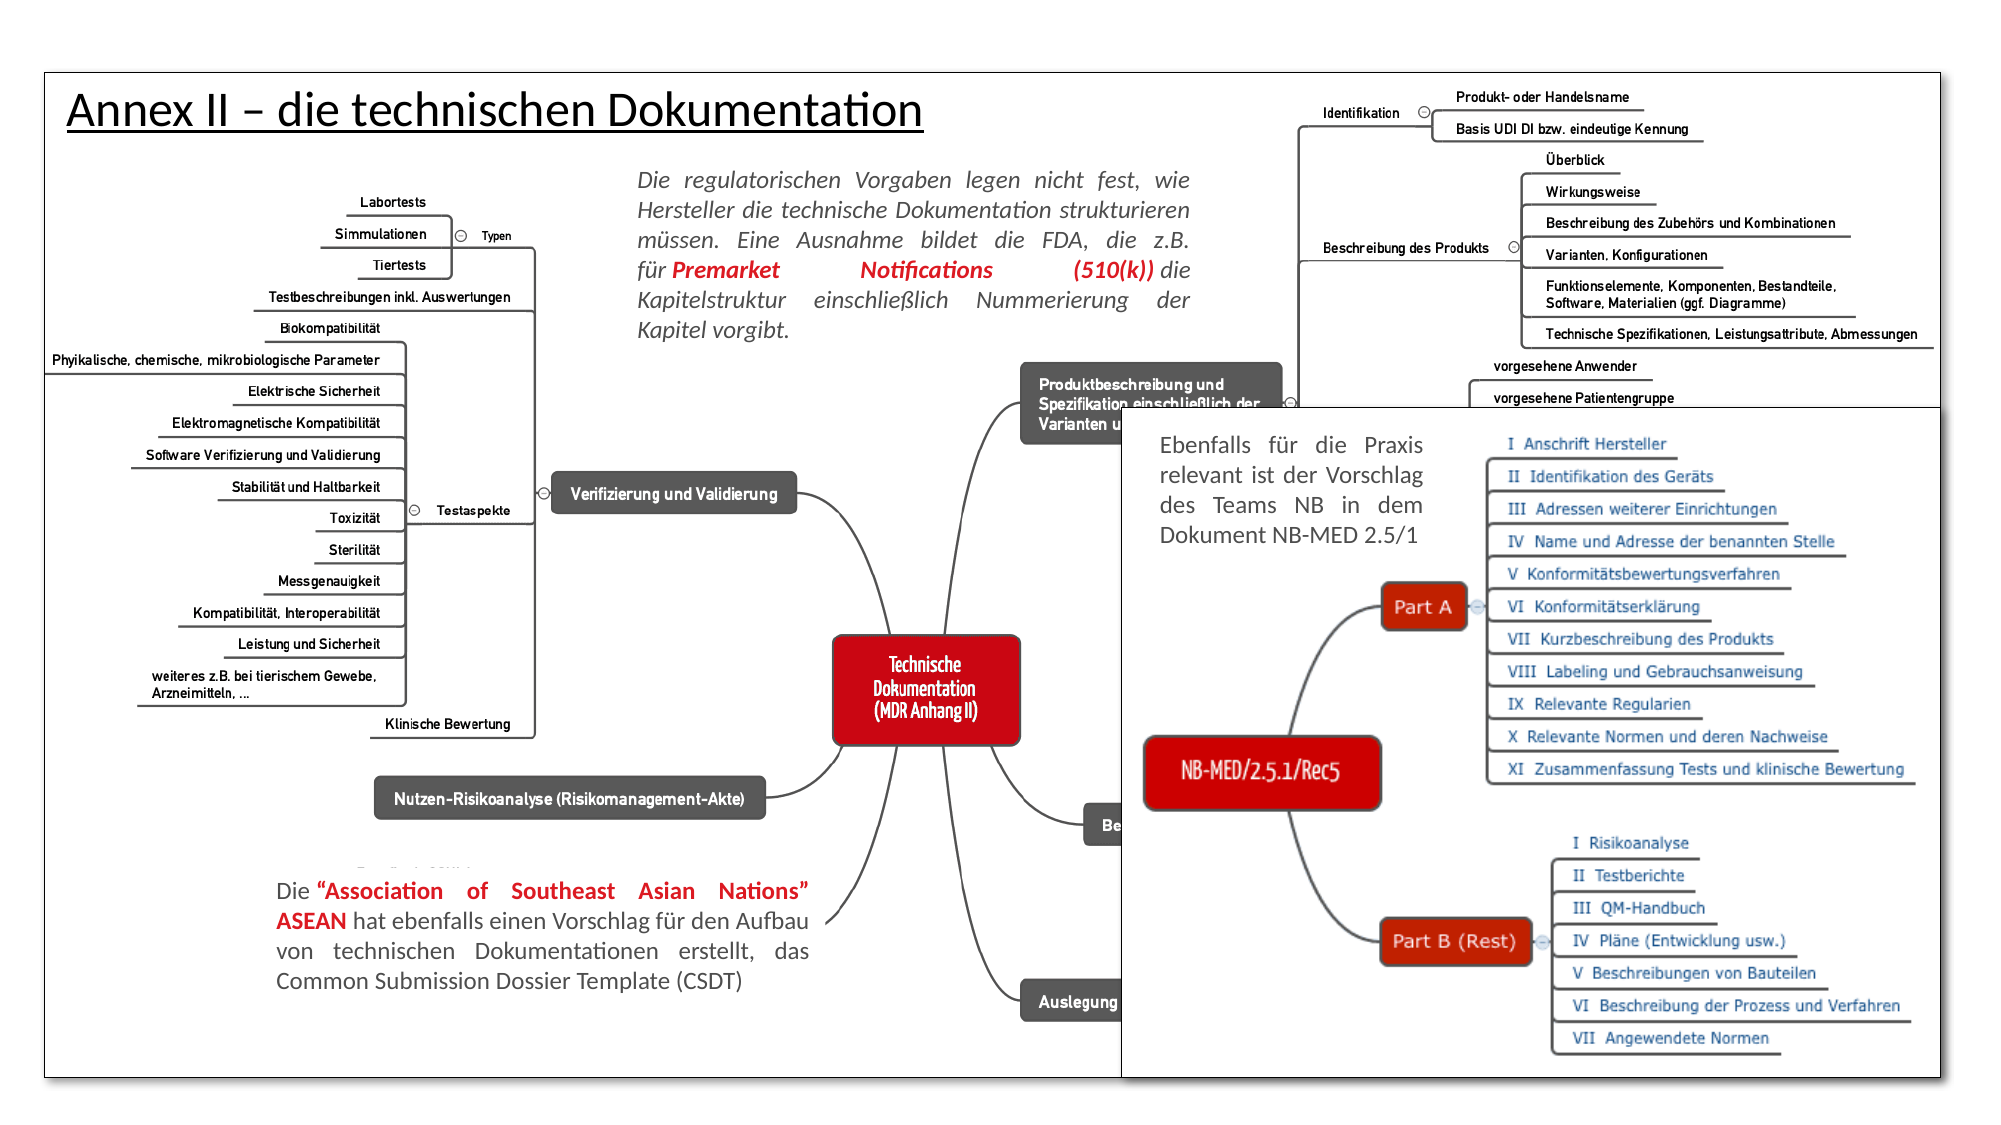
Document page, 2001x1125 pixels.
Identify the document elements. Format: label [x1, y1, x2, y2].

picture [44, 72, 1941, 1078]
